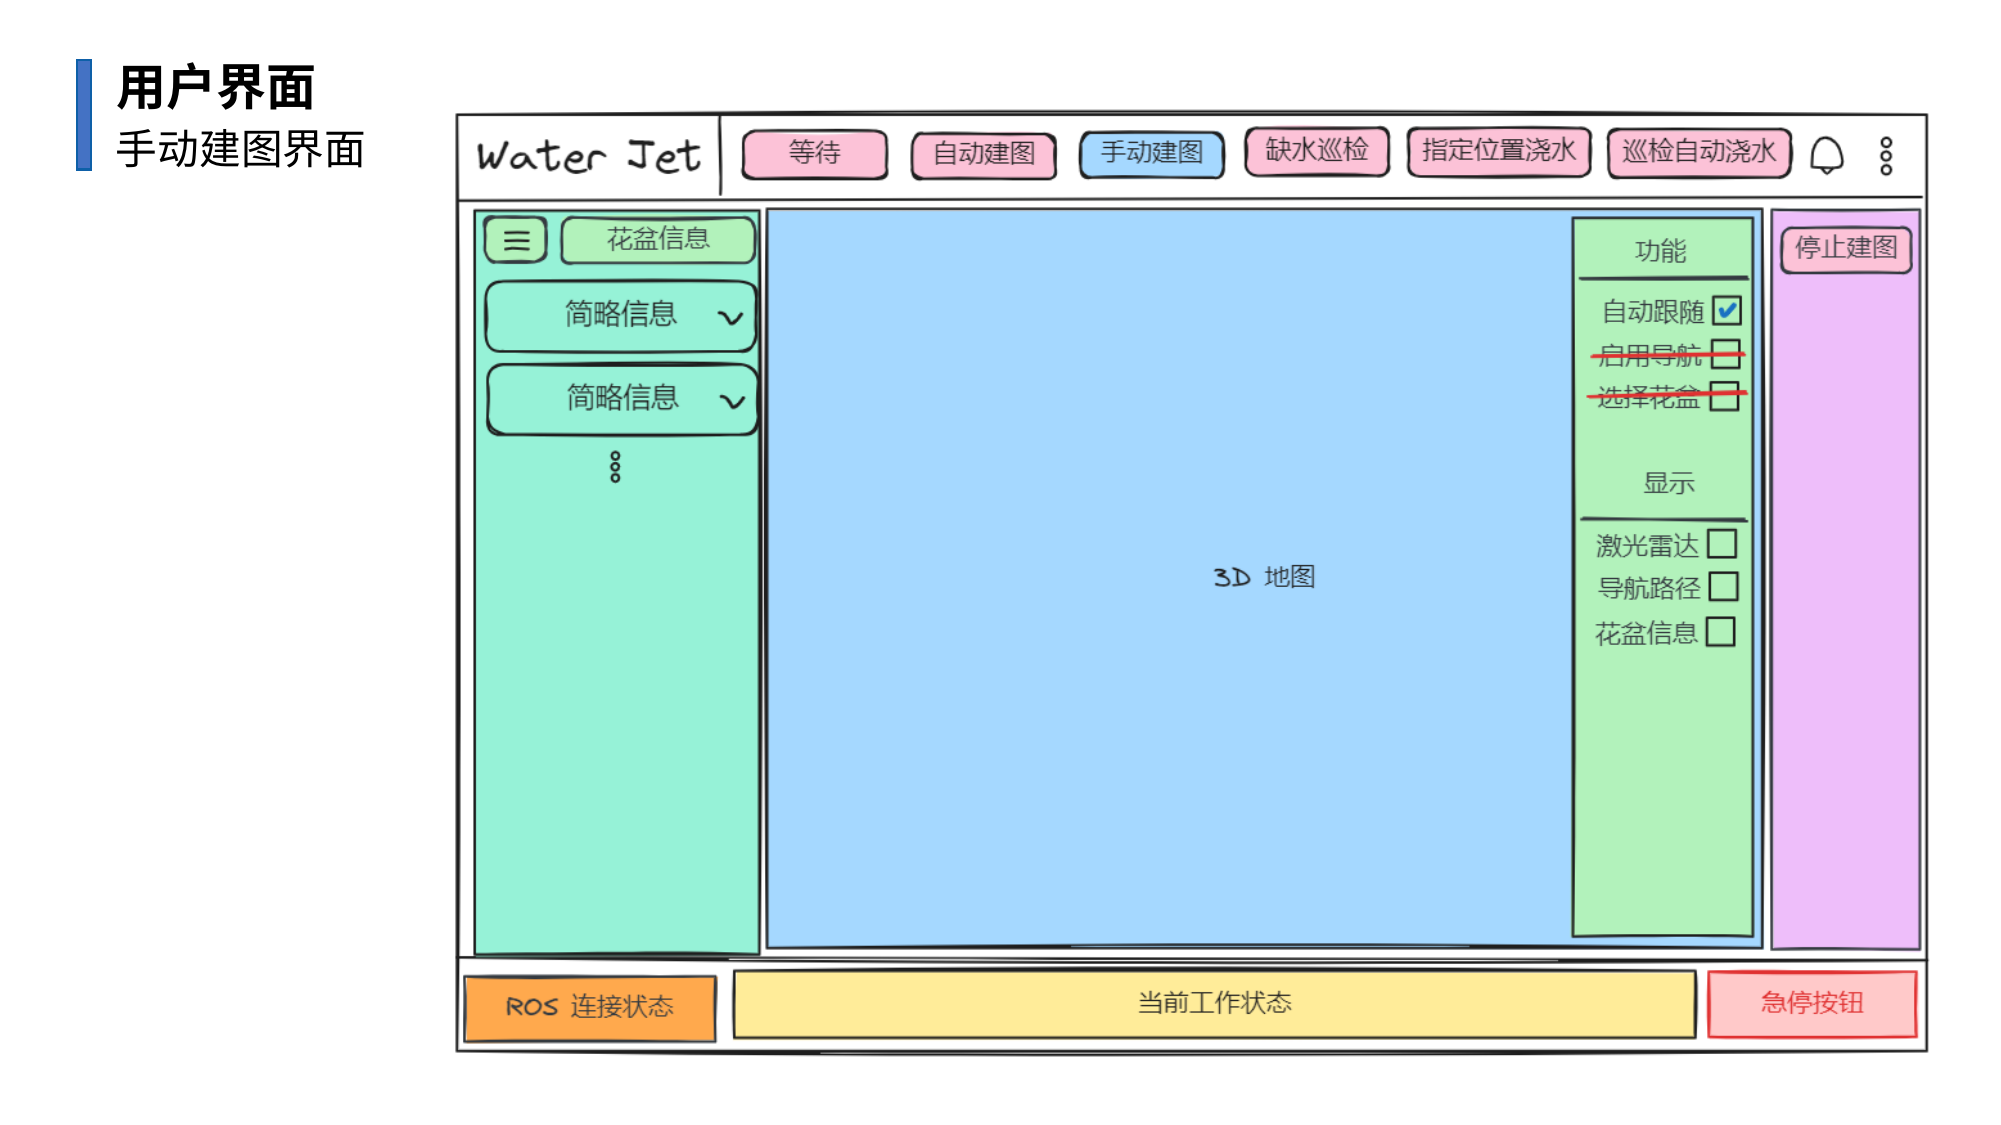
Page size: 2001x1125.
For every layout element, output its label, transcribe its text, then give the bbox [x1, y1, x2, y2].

text_box [76, 59, 92, 171]
text_box 用户界面 [101, 48, 331, 115]
text_box 手动建图界面 [101, 115, 382, 181]
picture [443, 102, 1940, 1063]
